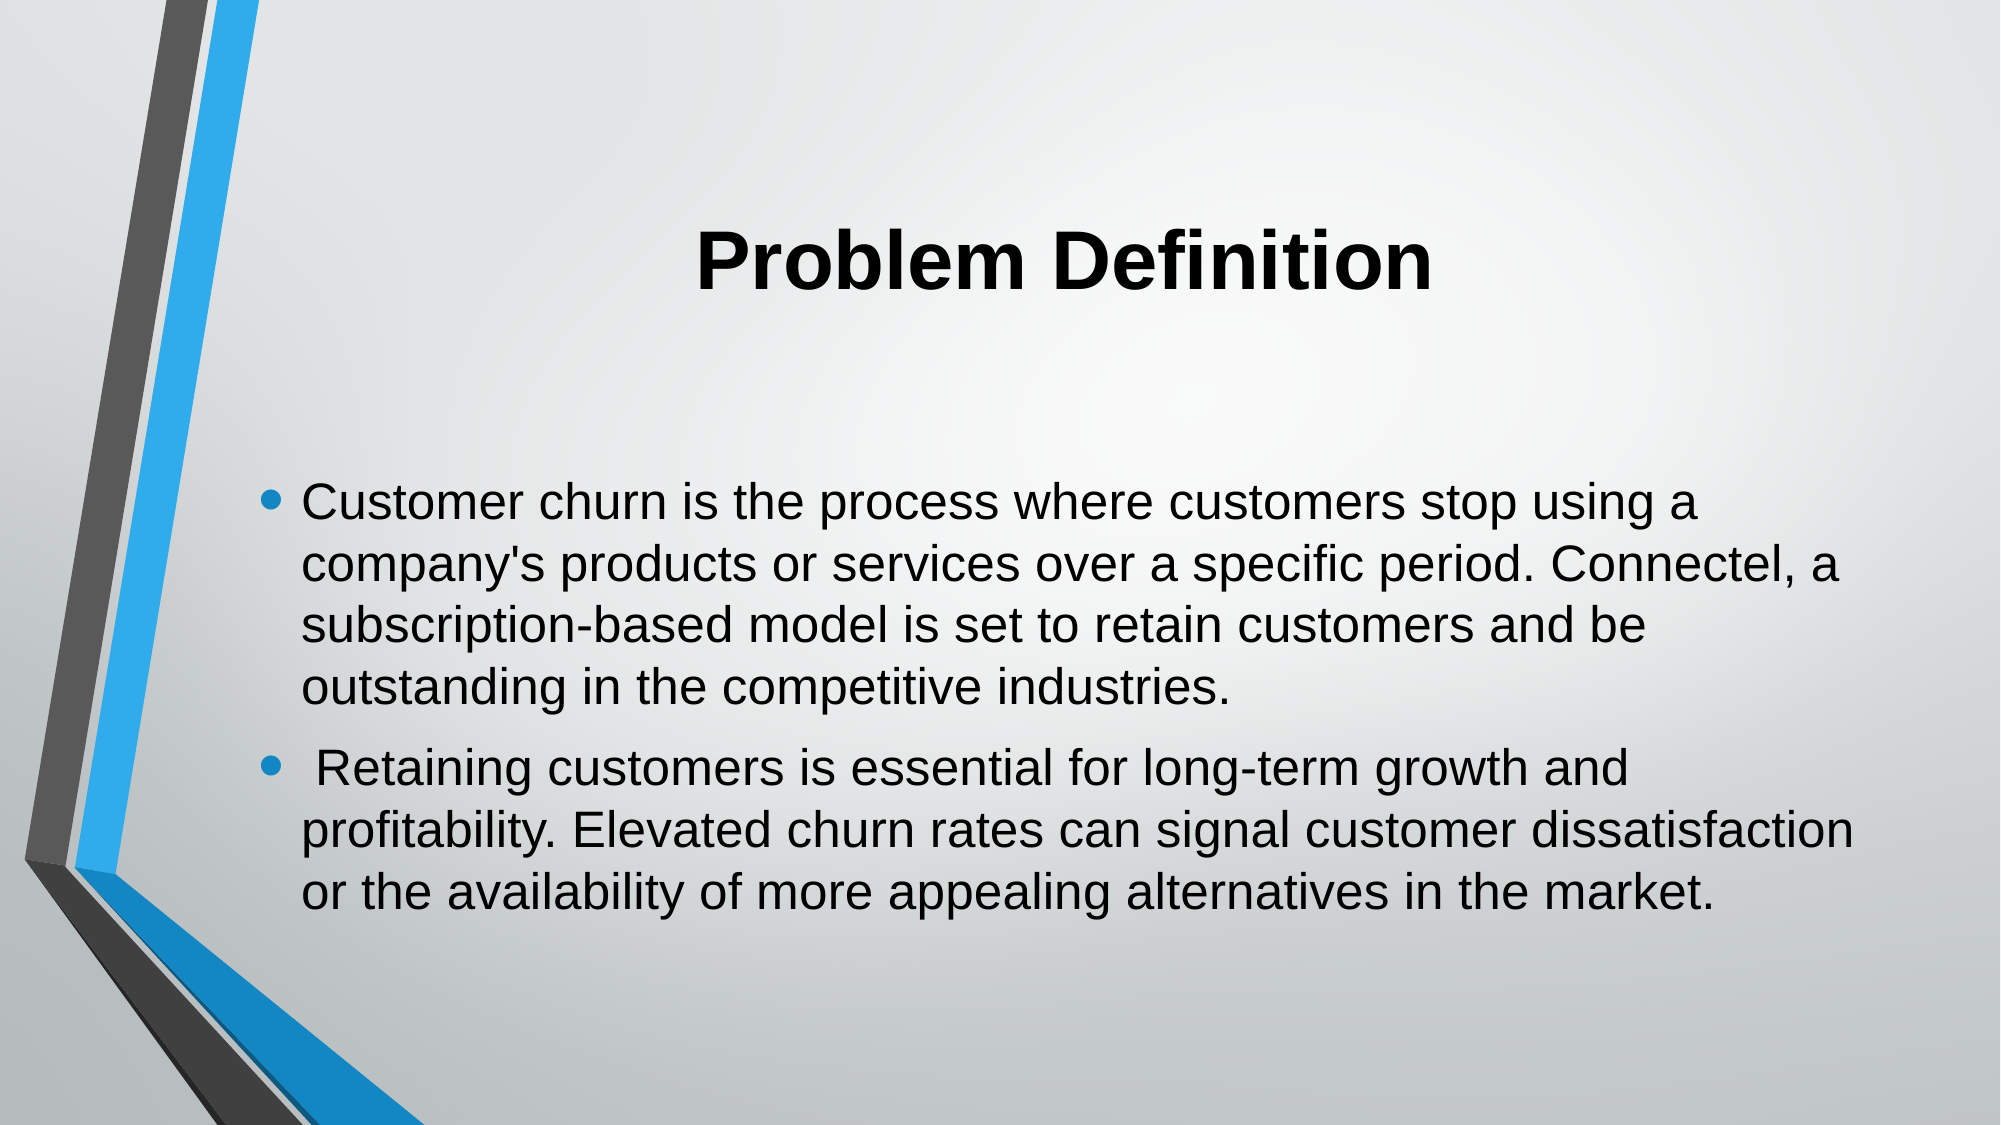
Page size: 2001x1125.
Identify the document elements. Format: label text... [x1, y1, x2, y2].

title Problem Definition [243, 112, 1887, 400]
list Customer churn is the process where customers stop using a company's products or services over a specific period. Connectel, a subscription-based model is set to retain customers and be outstanding in the competitive industries. Retaining customers is essential for long-term growth and profitability. Elevated churn rates can signal customer dissatisfaction or the availability of more appealing alternatives in the market. [243, 437, 1887, 950]
